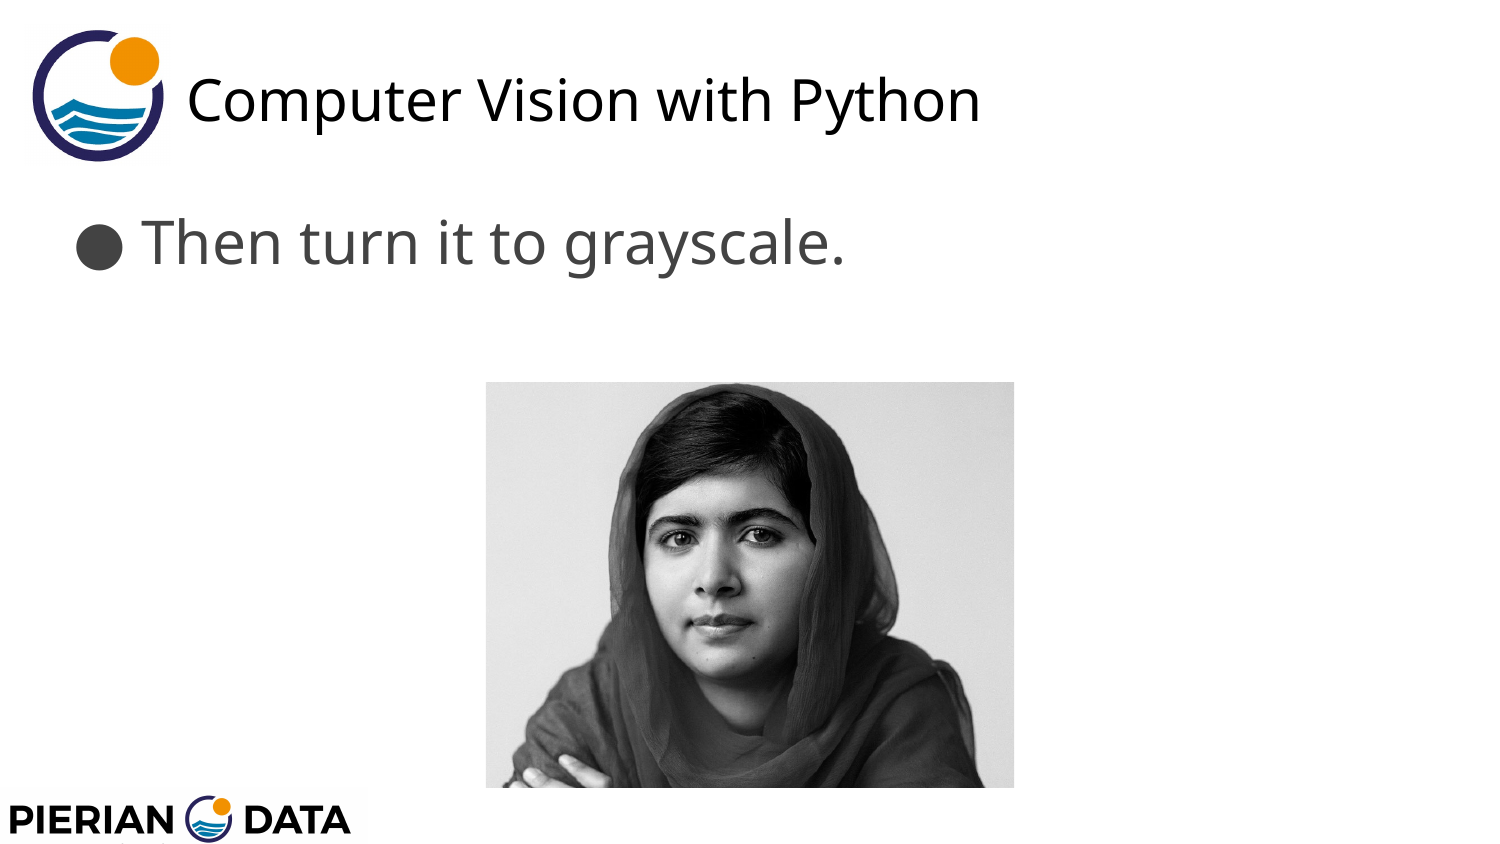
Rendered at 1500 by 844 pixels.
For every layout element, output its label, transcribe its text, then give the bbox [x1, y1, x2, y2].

title Computer Vision with Python [176, 48, 1449, 143]
picture [485, 382, 1015, 788]
list Then turn it to grayscale. [51, 189, 1476, 750]
picture [24, 24, 172, 167]
picture [0, 787, 368, 844]
